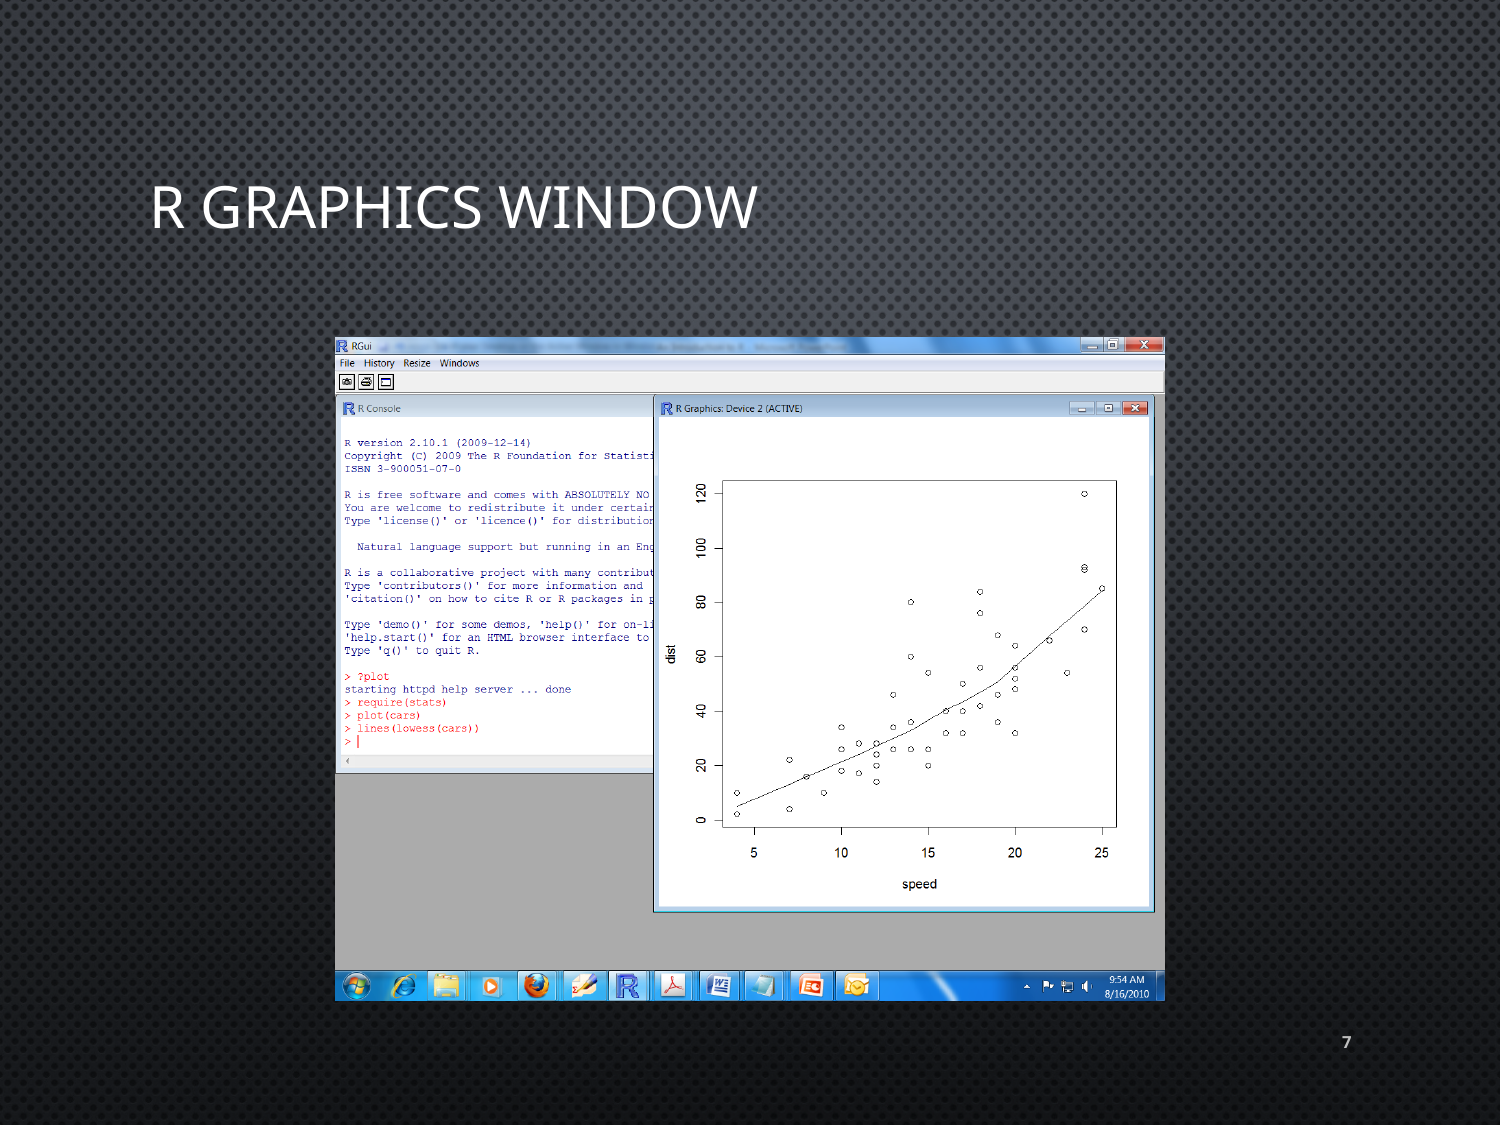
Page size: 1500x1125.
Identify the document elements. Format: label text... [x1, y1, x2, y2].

slide_number 7 [1298, 1013, 1367, 1074]
title R Graphics window [134, 97, 1367, 314]
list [335, 337, 1165, 1002]
